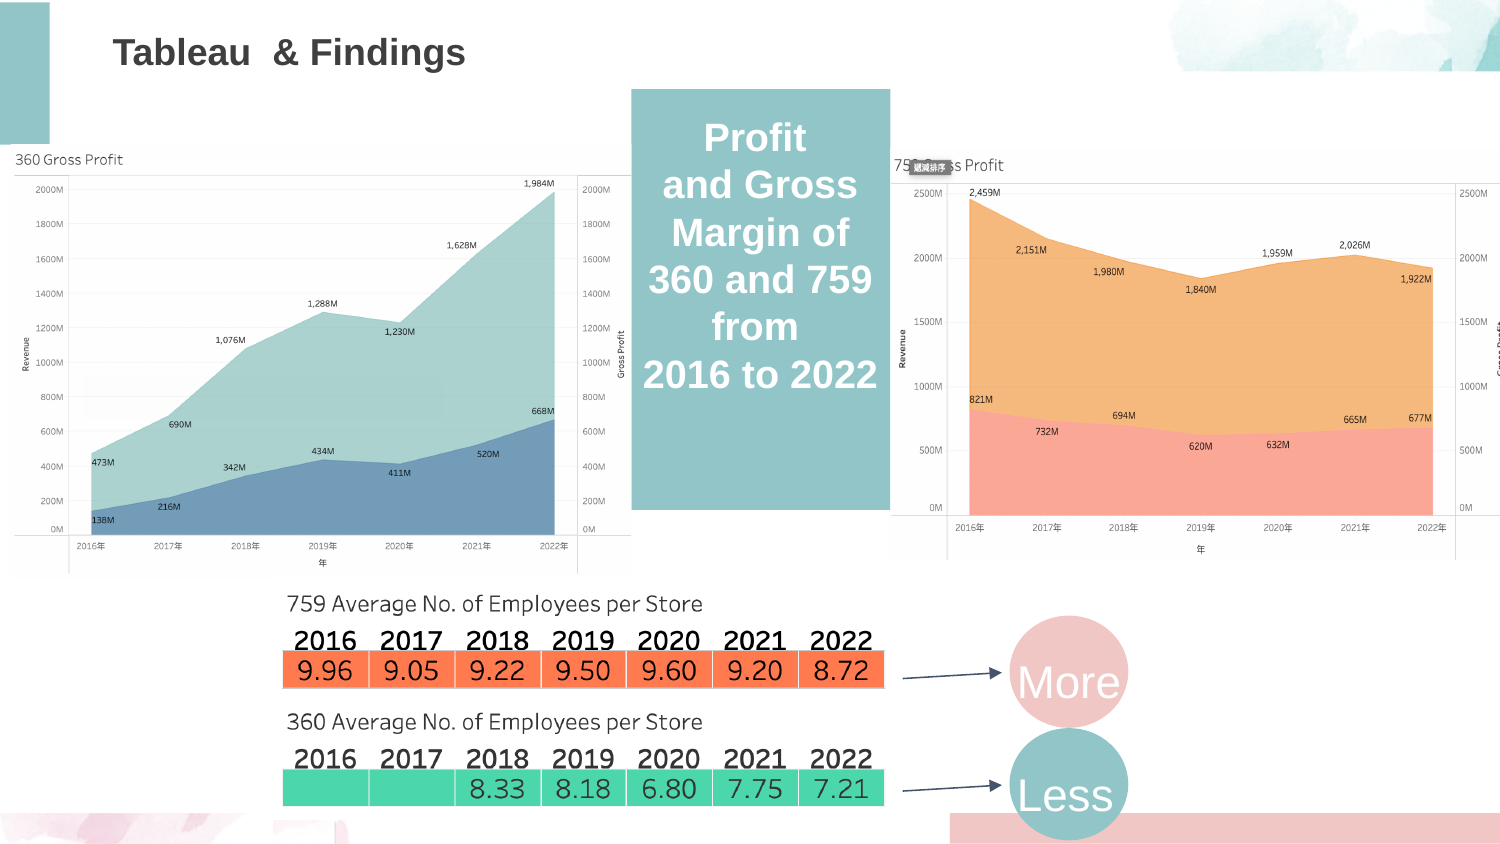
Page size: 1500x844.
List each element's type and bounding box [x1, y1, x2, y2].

text_box [902, 672, 1003, 679]
picture [10, 144, 895, 820]
text_box [902, 784, 1003, 792]
picture [890, 148, 1500, 560]
text_box [0, 0, 1500, 844]
